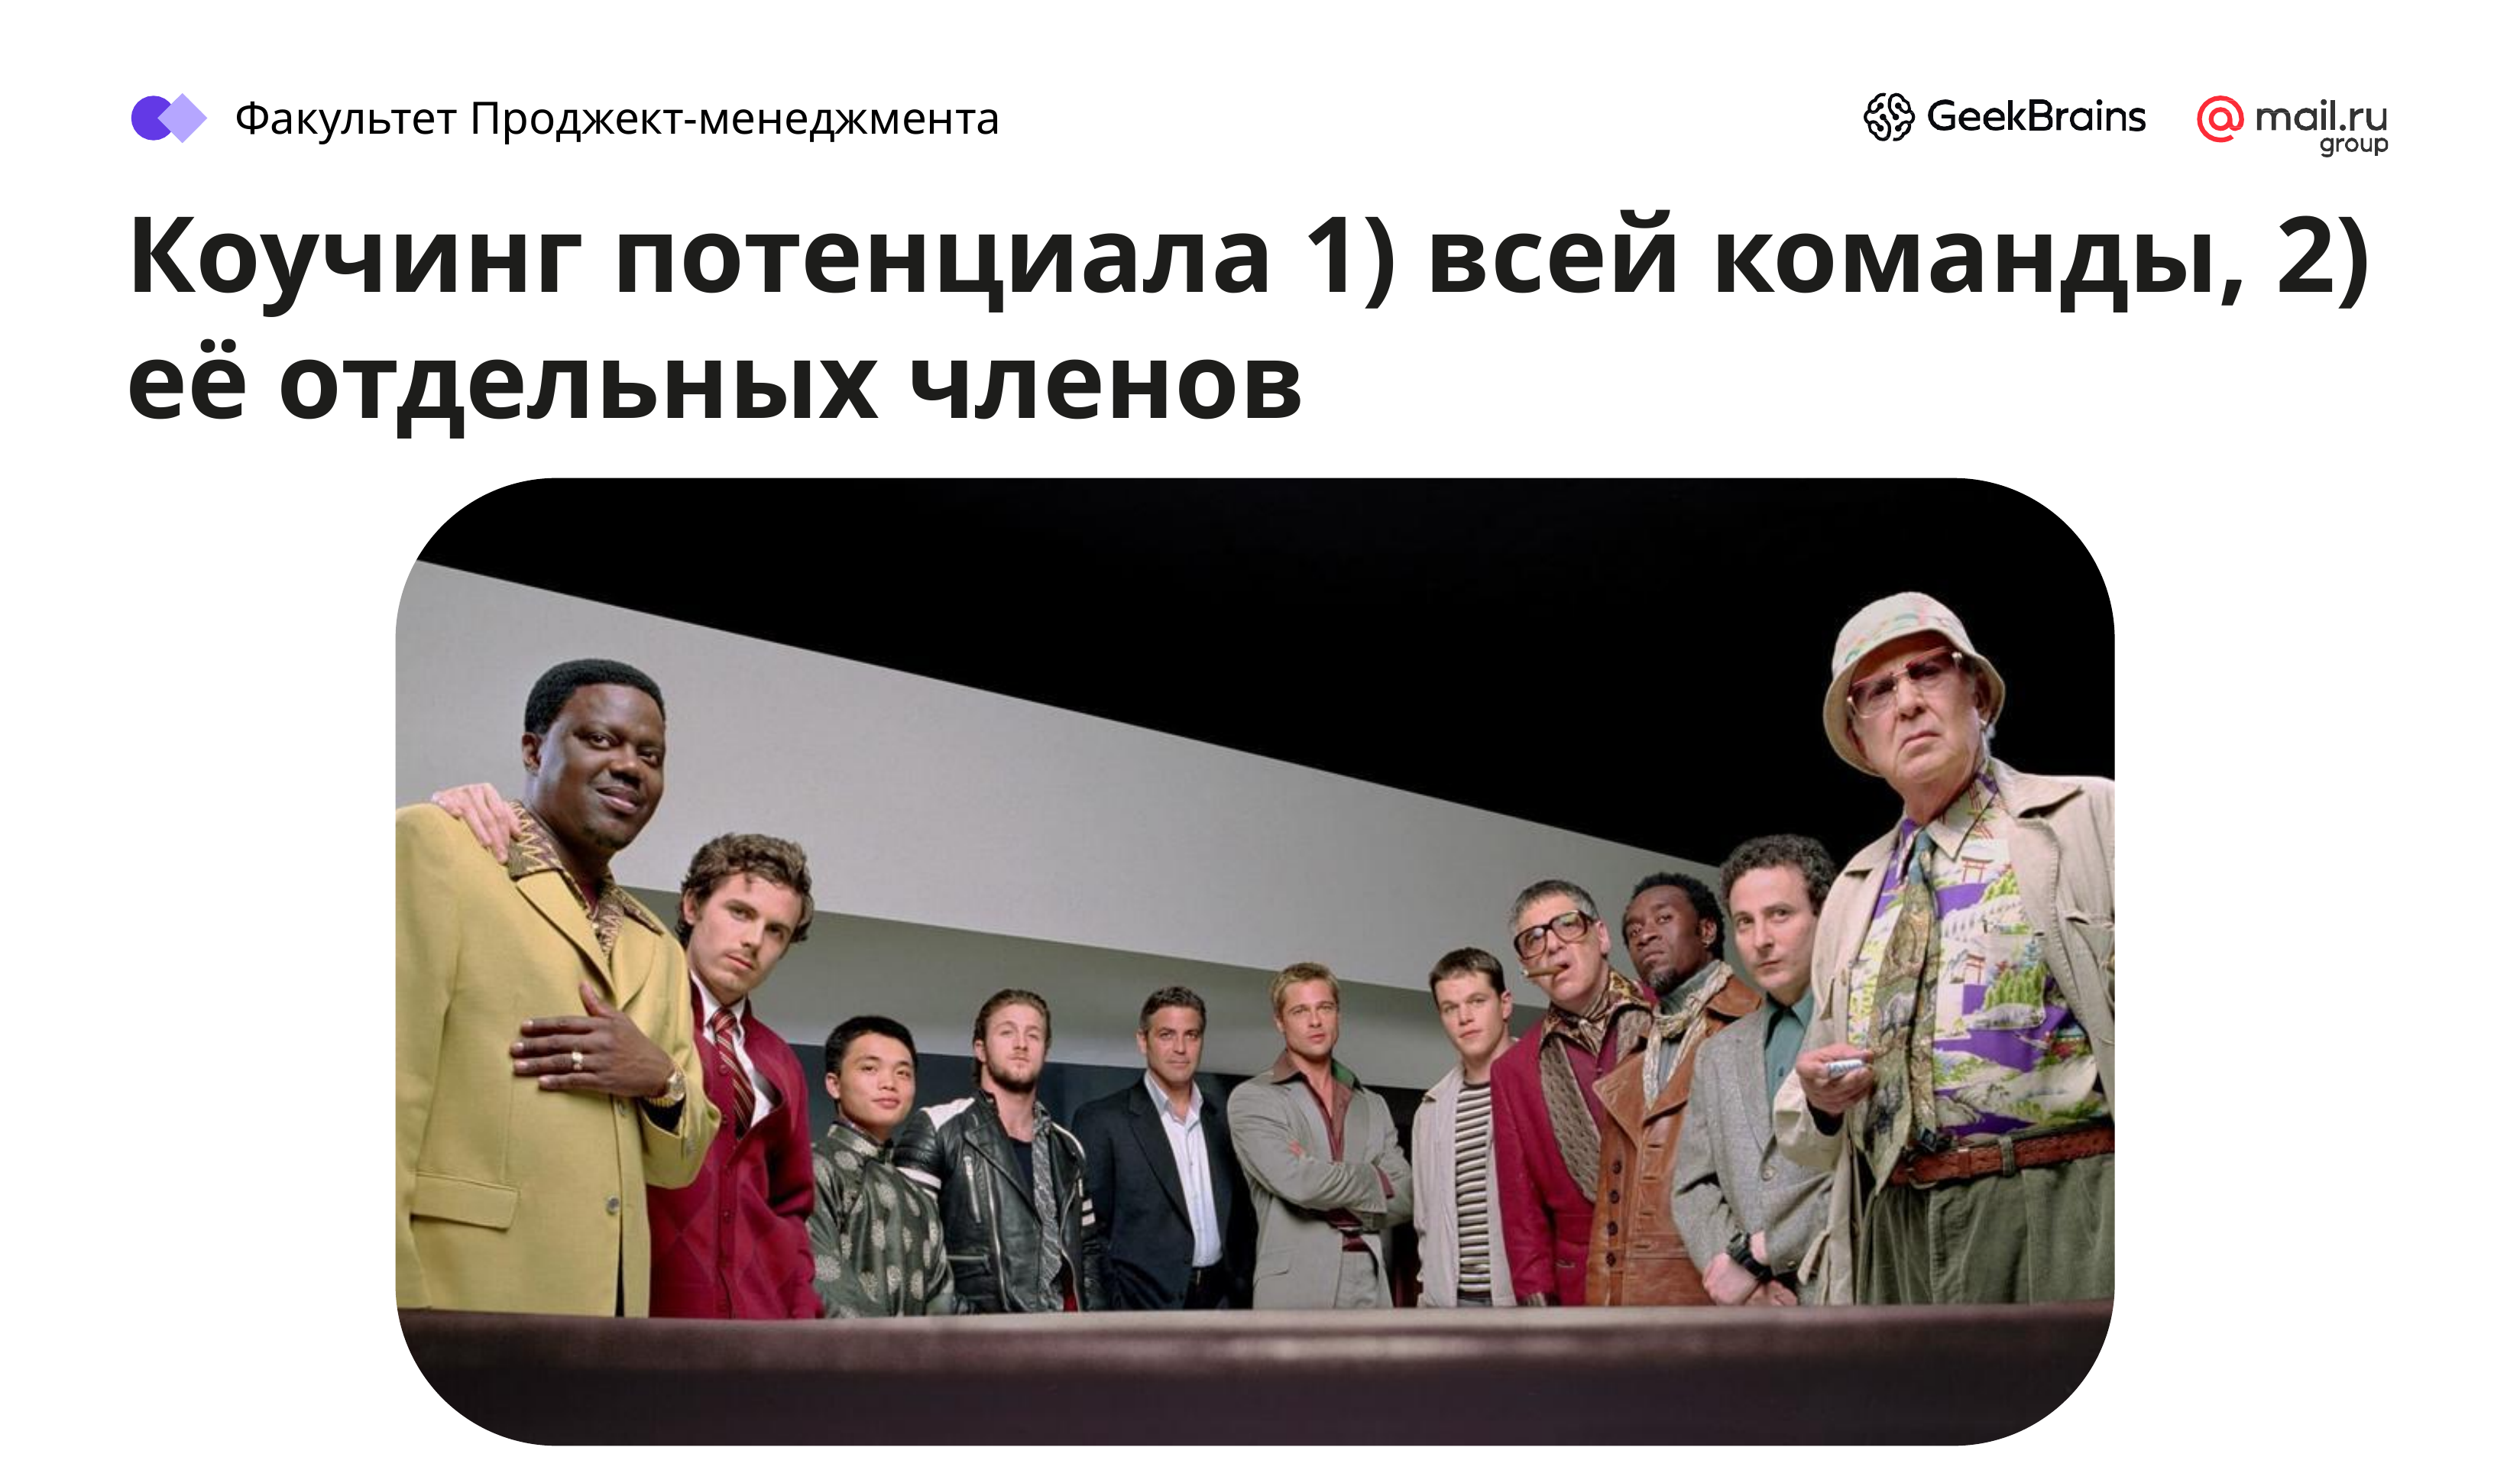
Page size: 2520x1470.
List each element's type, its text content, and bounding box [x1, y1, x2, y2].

text_box Факультет Проджект-менеджмента [223, 78, 1807, 151]
picture [395, 478, 2115, 1446]
text_box [131, 96, 171, 141]
title Коучинг потенциала 1) всей команды, 2) её отдельных членов [124, 175, 2387, 322]
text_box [1863, 92, 2389, 157]
text_box [157, 92, 208, 144]
